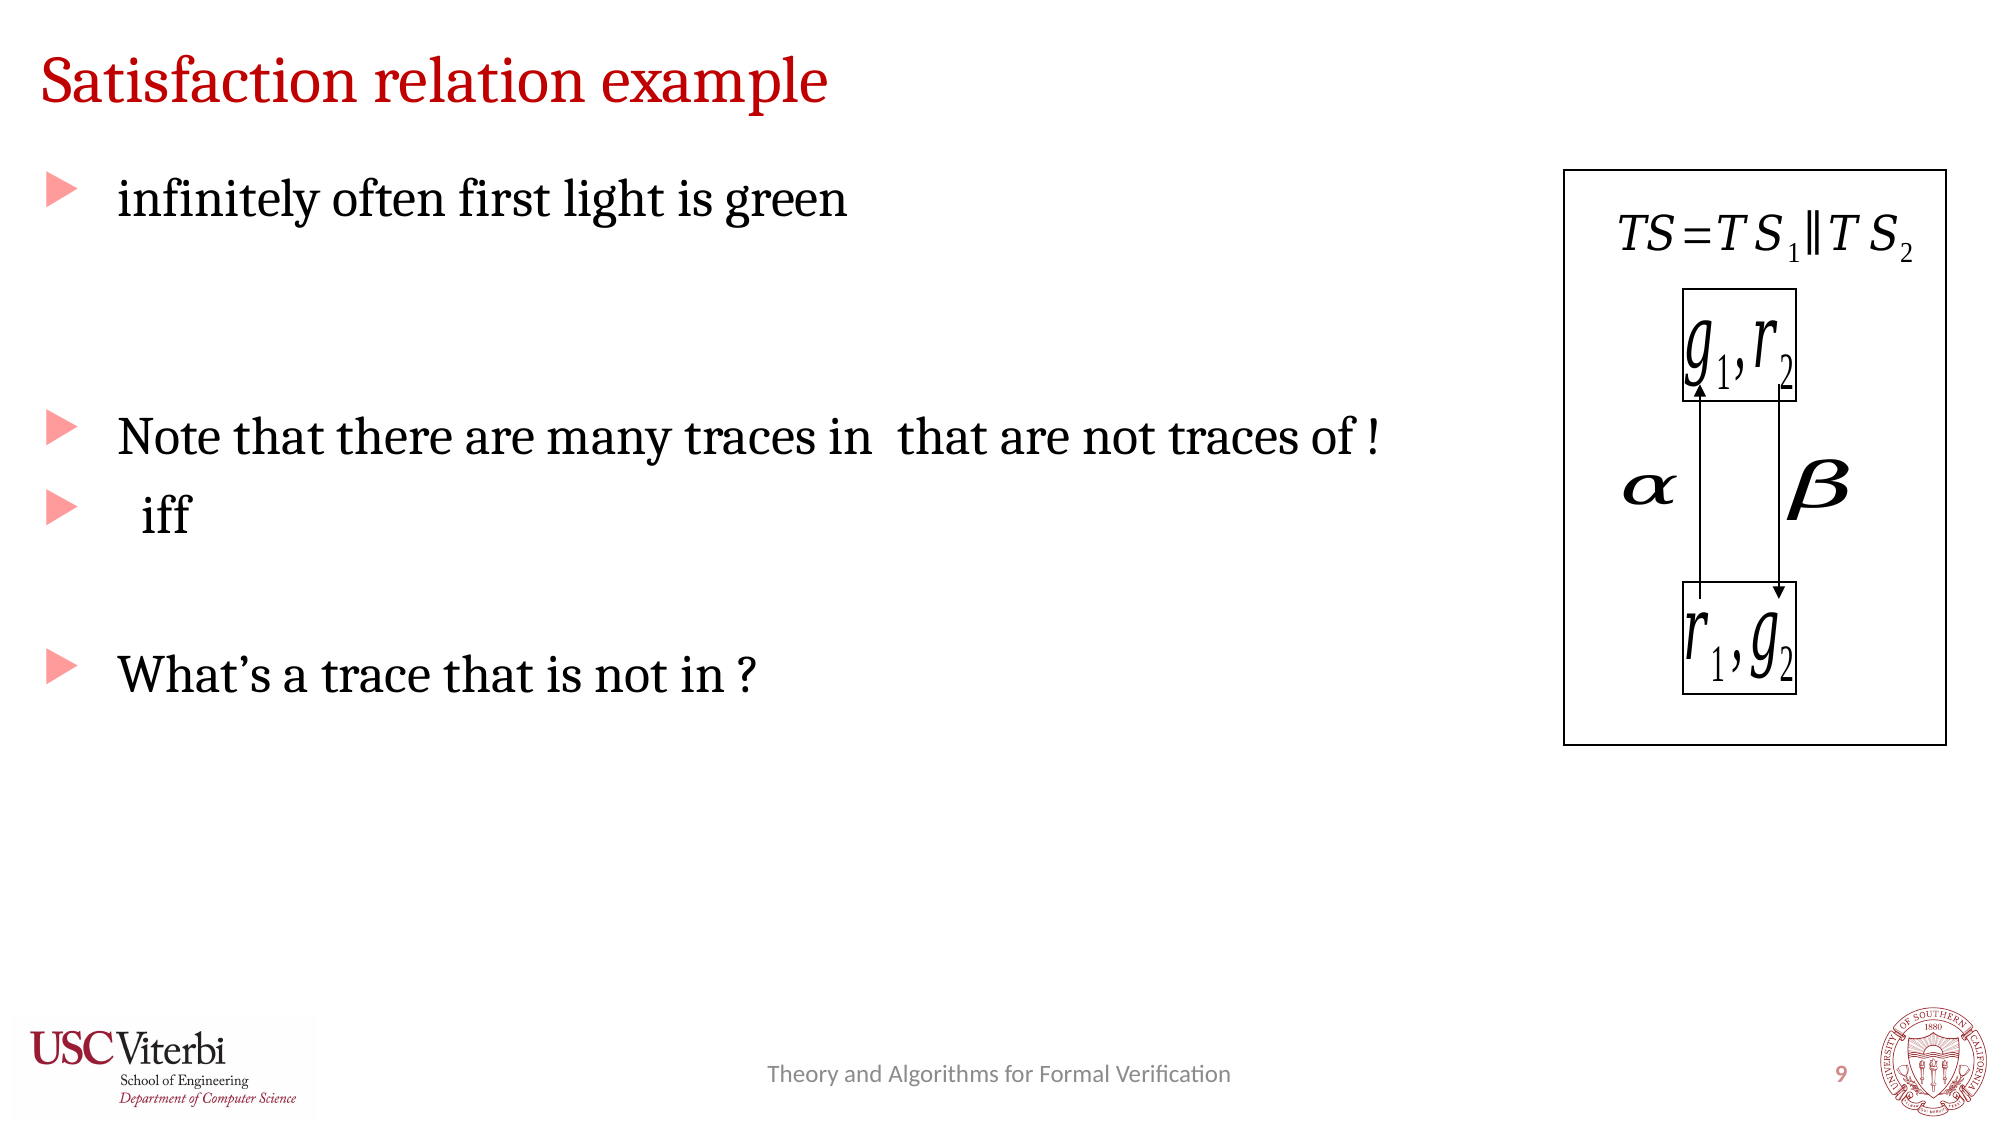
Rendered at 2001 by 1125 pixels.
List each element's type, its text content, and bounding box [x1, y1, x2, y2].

picture [1879, 1002, 1988, 1119]
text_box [1564, 169, 1947, 745]
picture [12, 1014, 316, 1119]
title Satisfaction relation example [27, 12, 1947, 150]
footer Theory and Algorithms for Formal Verification [662, 1042, 1338, 1103]
slide_number 9 [1684, 1042, 1863, 1103]
